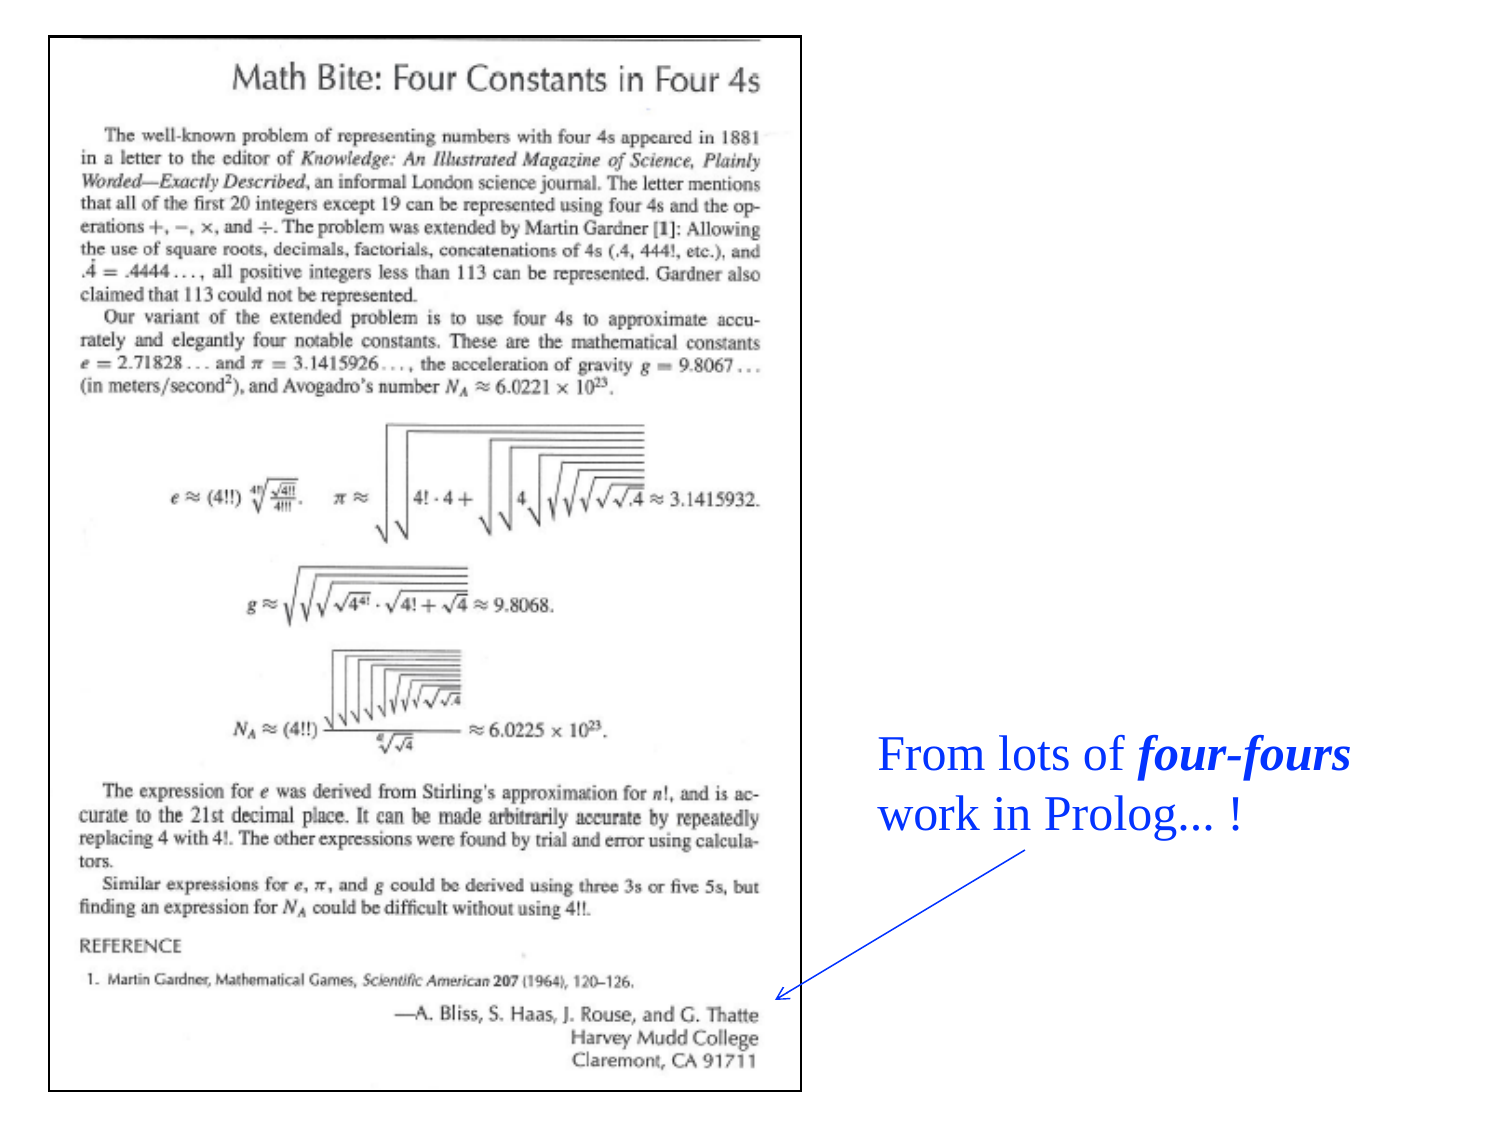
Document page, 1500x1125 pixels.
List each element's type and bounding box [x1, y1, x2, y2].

text_box [774, 849, 1026, 1001]
picture [49, 37, 801, 1090]
text_box [862, 712, 1413, 848]
